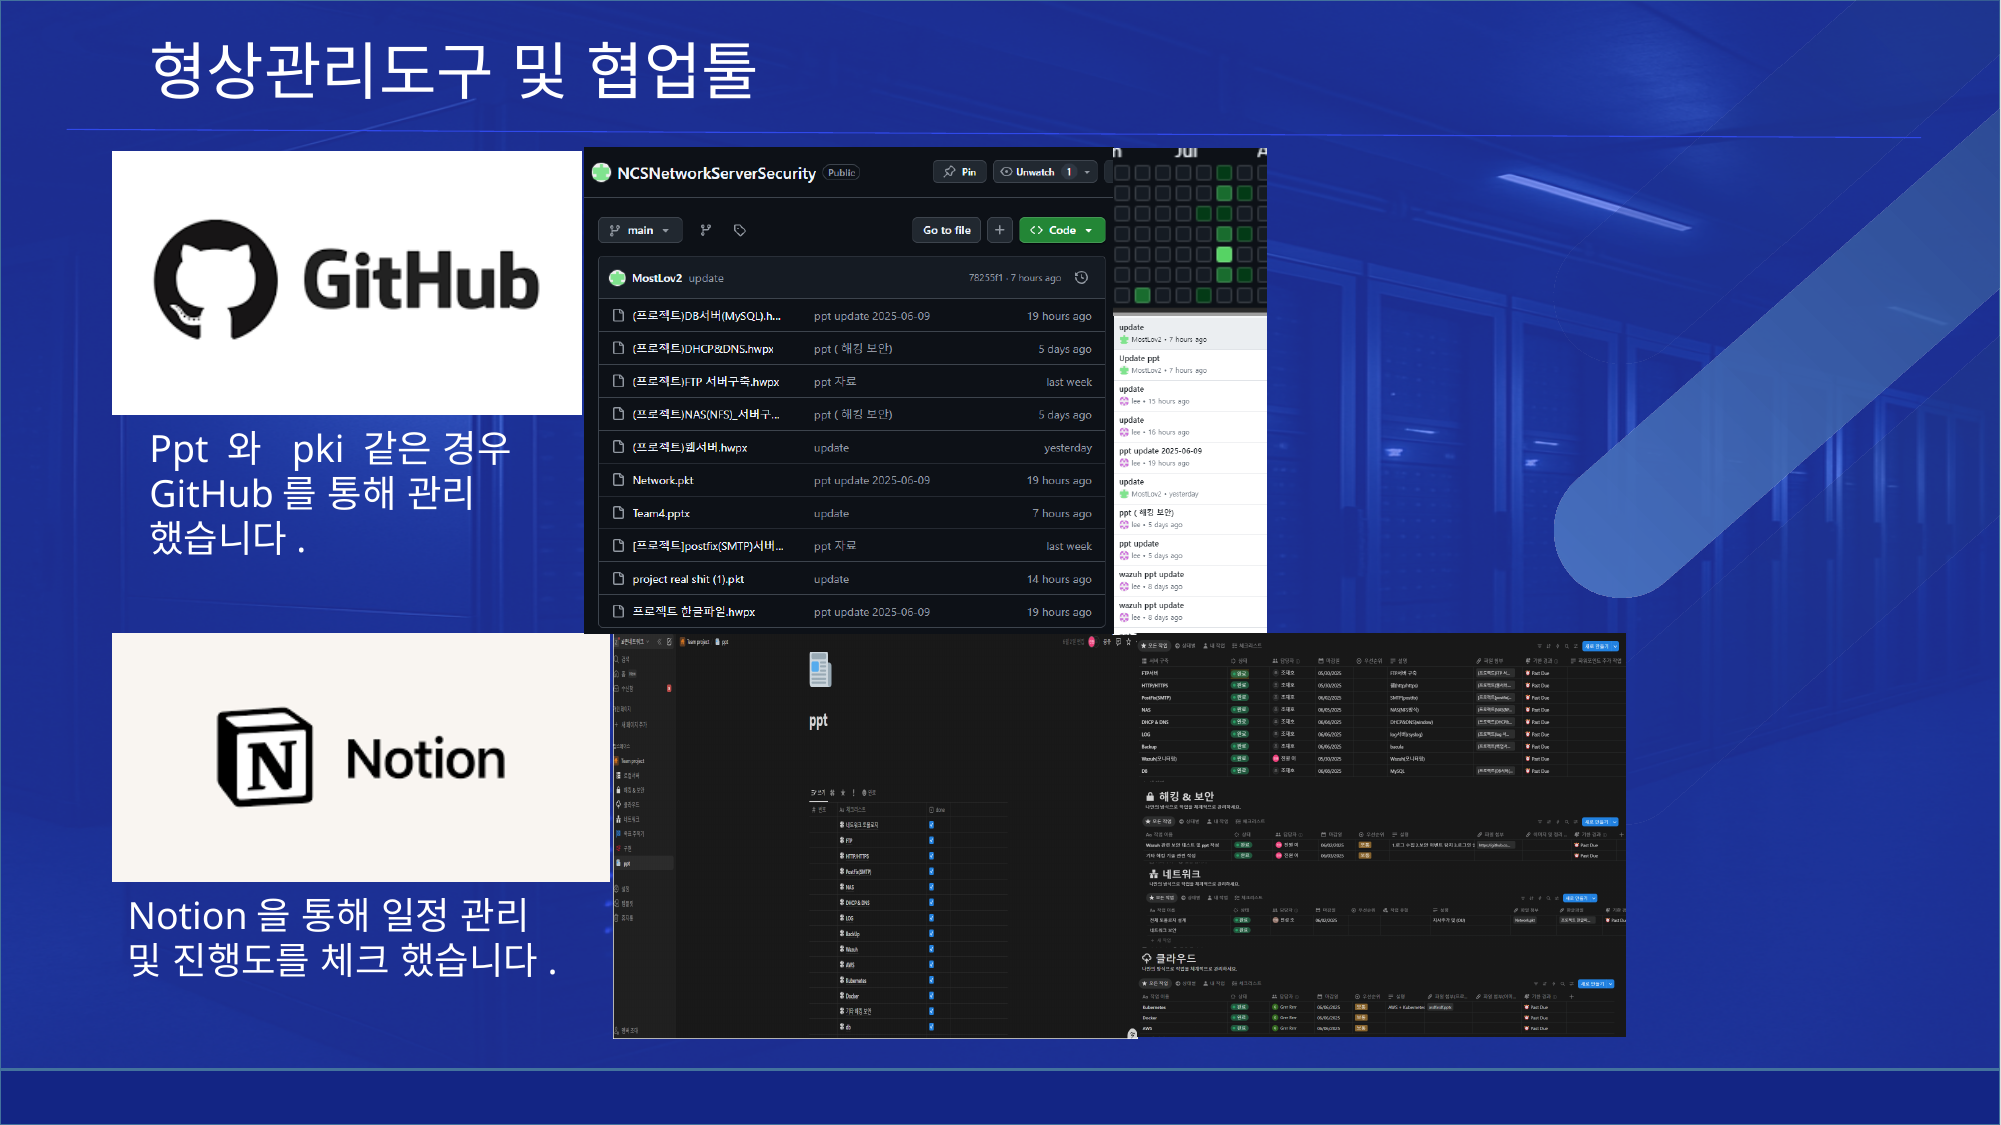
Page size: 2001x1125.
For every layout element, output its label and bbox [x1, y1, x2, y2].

text_box [112, 147, 1267, 635]
text_box [0, 1070, 2000, 1125]
picture [613, 633, 1626, 1039]
text_box [66, 129, 1922, 138]
text_box [0, 0, 2000, 1070]
picture [112, 635, 610, 882]
